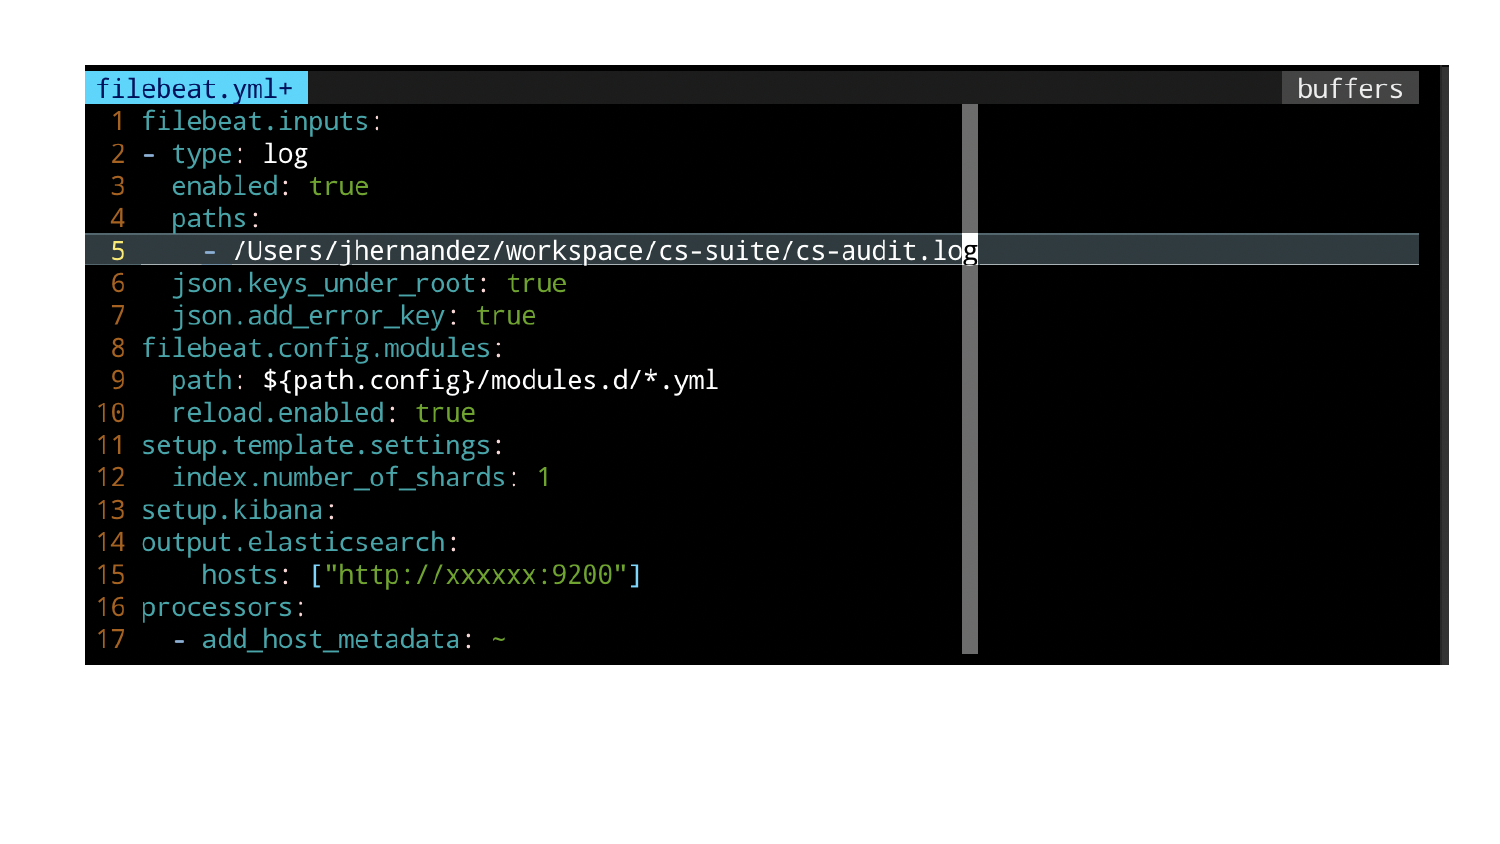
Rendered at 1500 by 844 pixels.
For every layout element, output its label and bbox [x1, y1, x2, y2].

picture [85, 65, 1450, 665]
